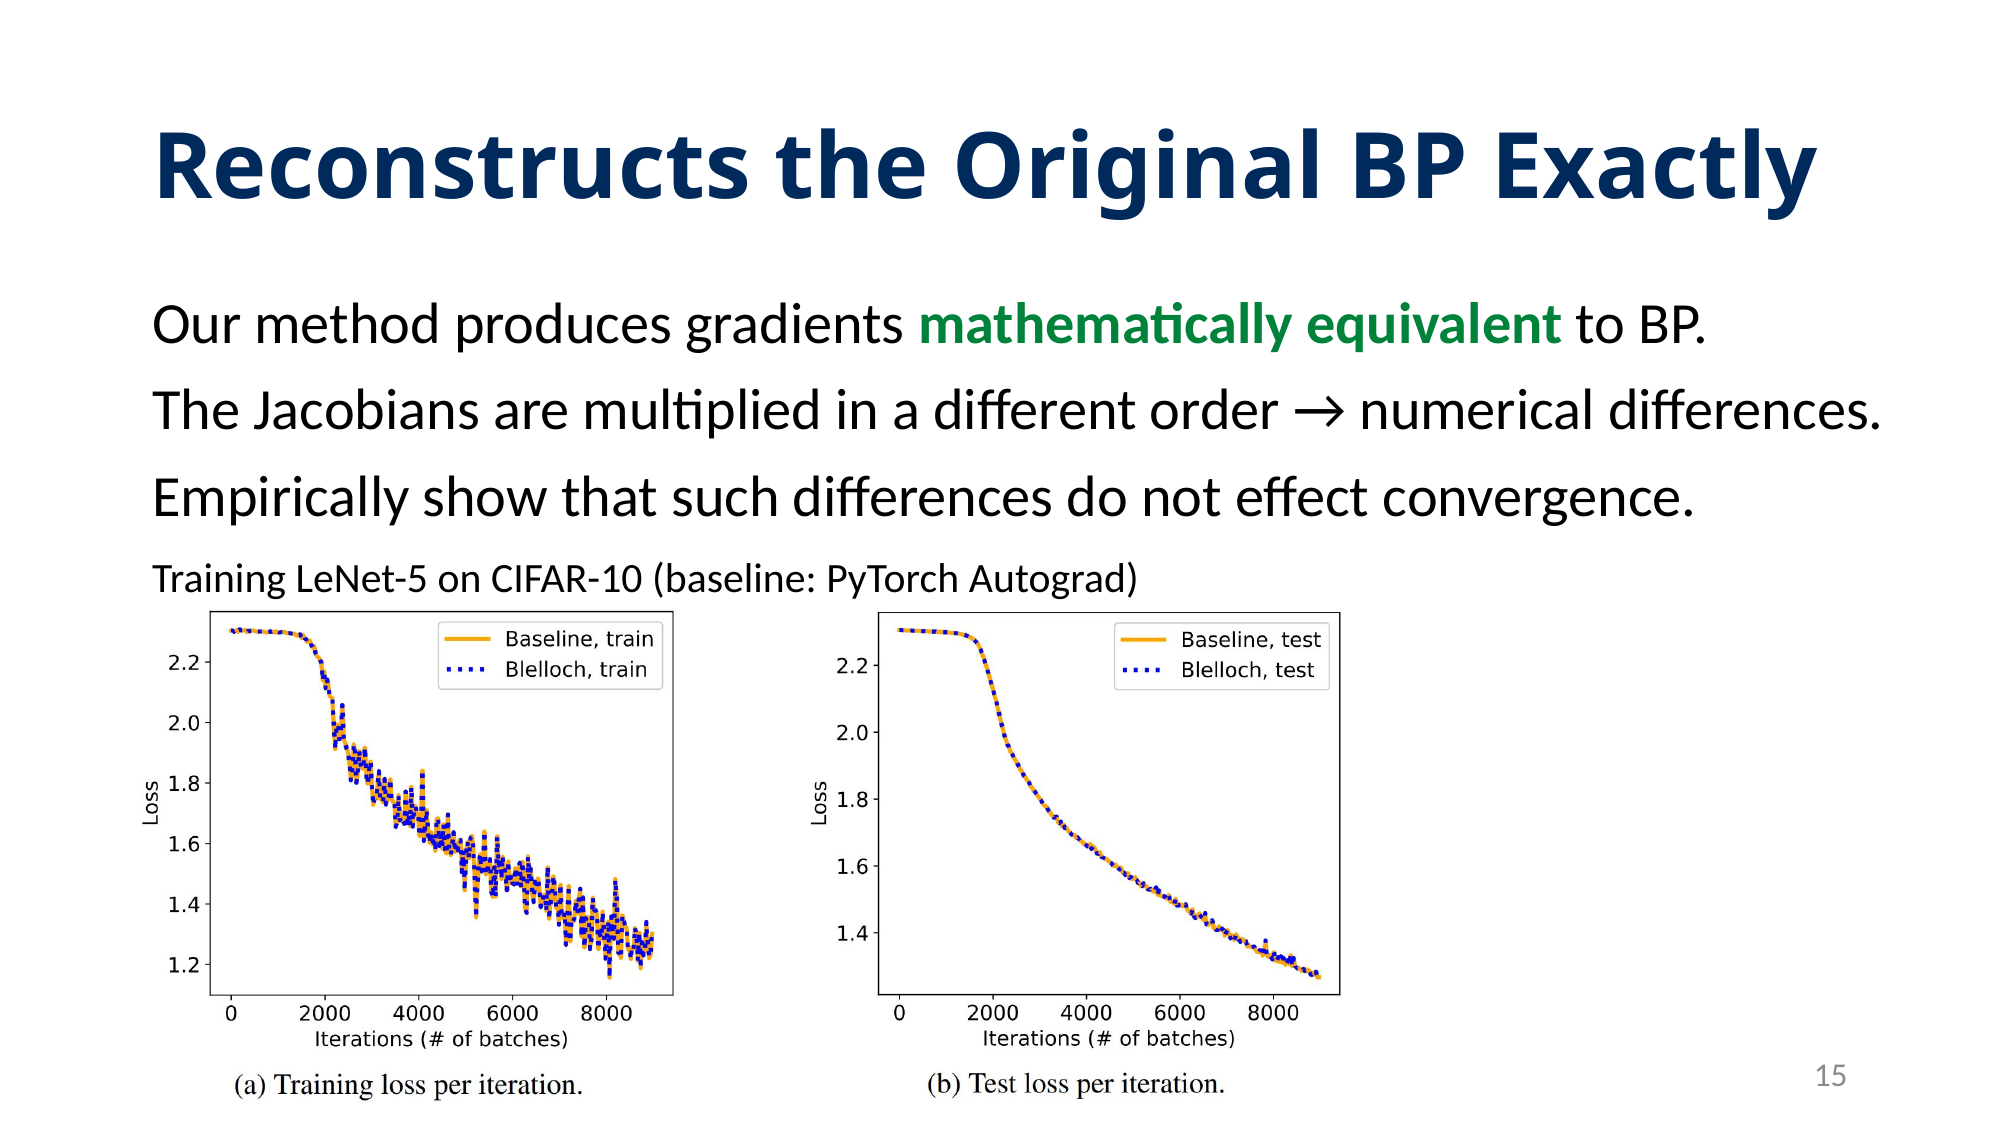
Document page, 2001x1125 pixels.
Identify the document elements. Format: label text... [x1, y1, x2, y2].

text_box Empirically show that such differences do not effect convergence. [137, 450, 1920, 535]
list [137, 608, 675, 1103]
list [805, 608, 1343, 1103]
text_box The Jacobians are multiplied in a different order → numerical differences. [137, 363, 1920, 449]
text_box Training LeNet-5 on CIFAR-10 (baseline: PyTorch Autograd) [137, 543, 1182, 608]
slide_number 15 [1412, 1042, 1863, 1103]
text_box Our method produces gradients mathematically equivalent to BP. [137, 277, 1863, 363]
title Reconstructs the Original BP Exactly [137, 59, 1863, 277]
